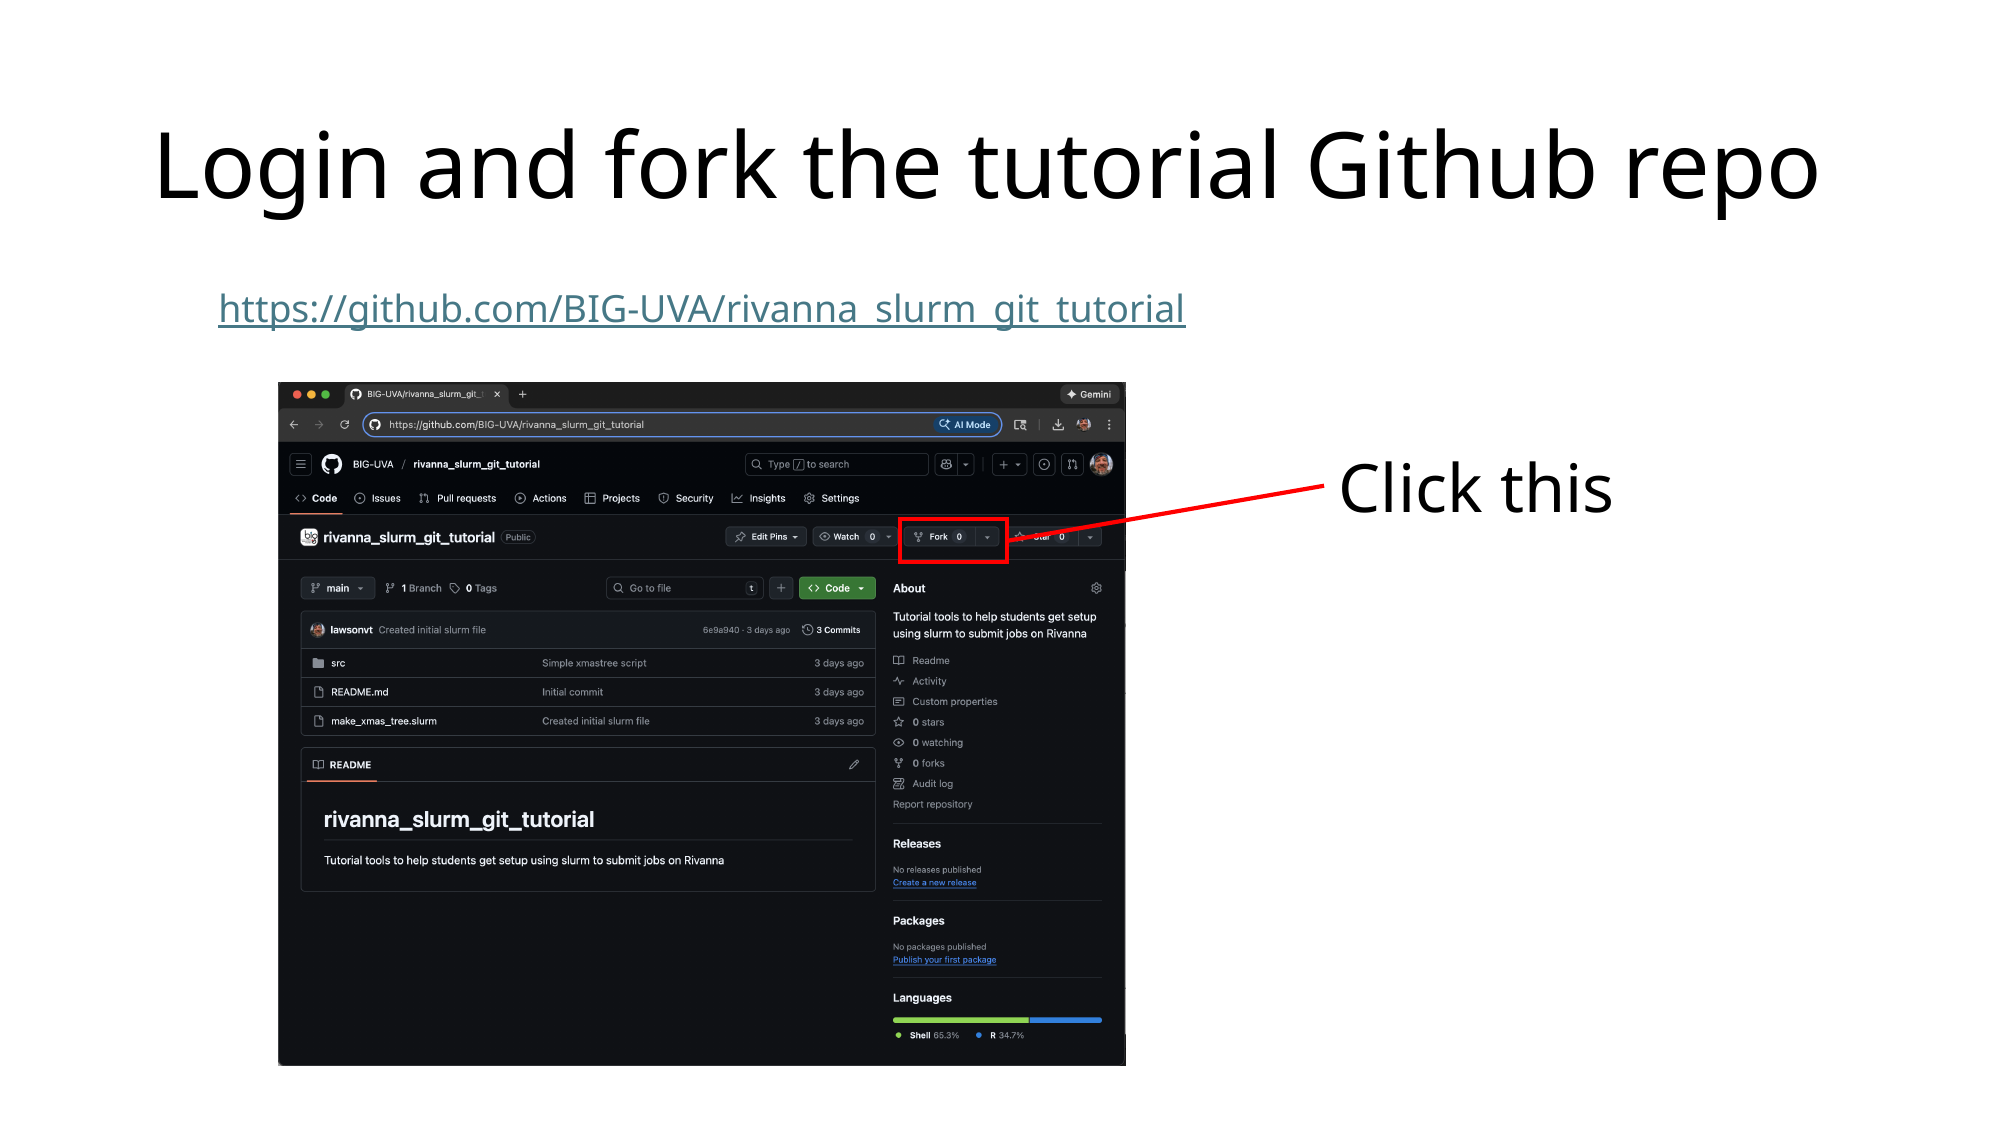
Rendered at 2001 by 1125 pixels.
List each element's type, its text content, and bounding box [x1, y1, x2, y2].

picture [278, 382, 1126, 1066]
text_box https://github.com/BIG-UVA/rivanna_slurm_git_tutorial [203, 277, 1201, 343]
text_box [1006, 485, 1328, 542]
title Login and fork the tutorial Github repo [137, 59, 1863, 278]
text_box Click this [1324, 438, 1630, 534]
